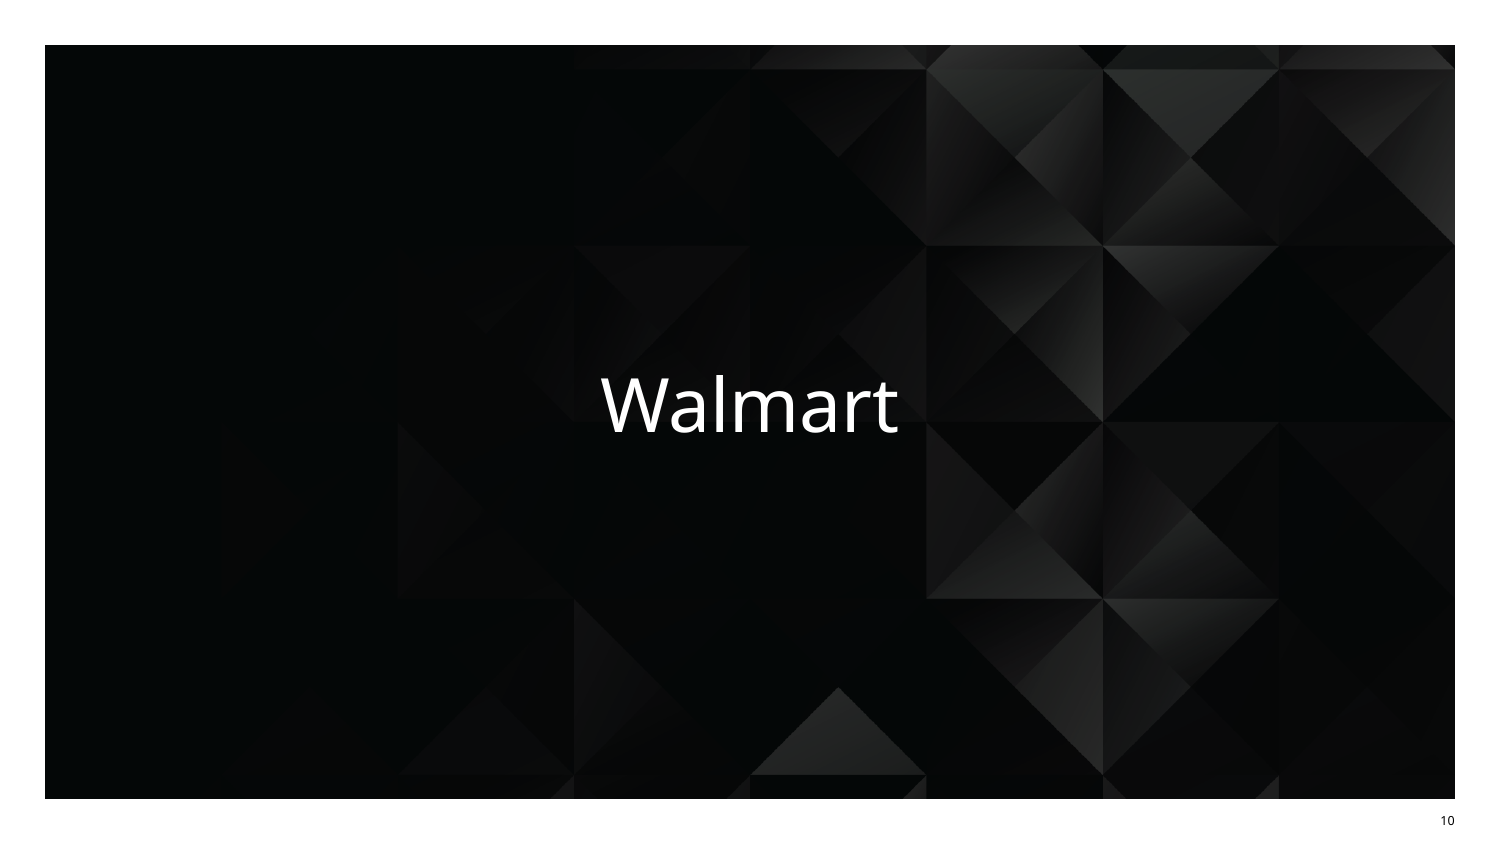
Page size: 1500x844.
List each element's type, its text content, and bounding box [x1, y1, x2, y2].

picture [45, 473, 1455, 799]
title Walmart [45, 342, 1455, 473]
picture [45, 45, 1455, 342]
